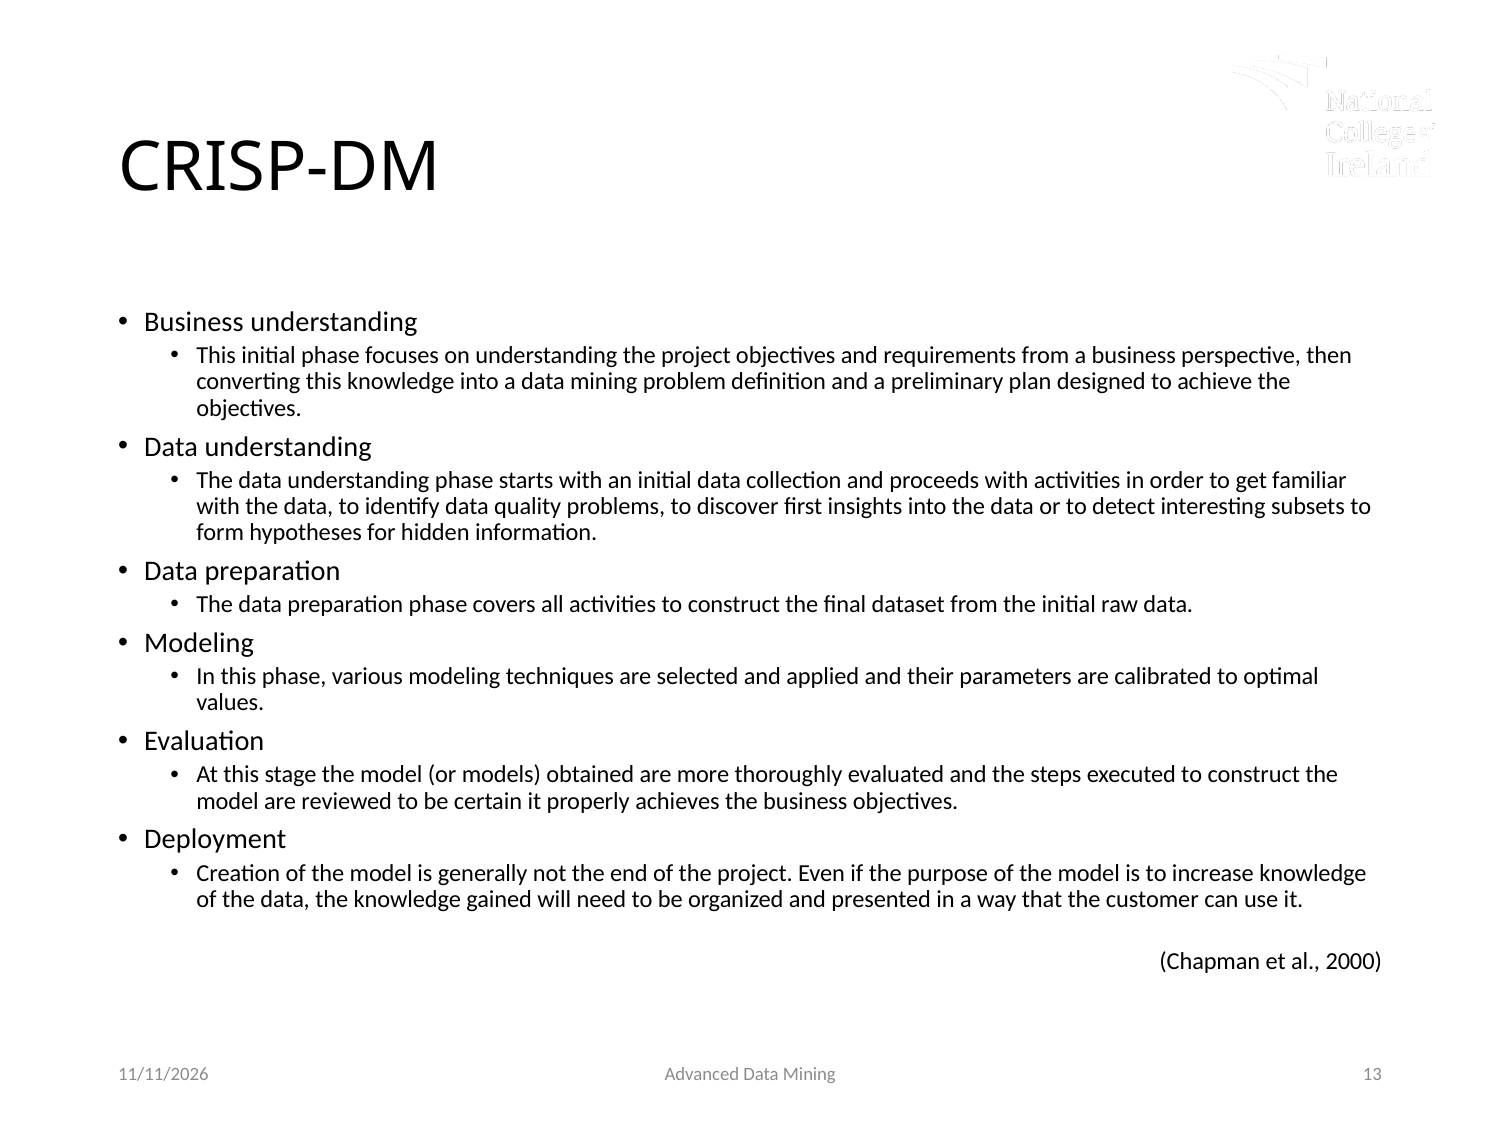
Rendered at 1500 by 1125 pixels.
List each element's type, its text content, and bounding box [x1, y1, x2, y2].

title CRISP-DM [103, 59, 1397, 278]
list Business understanding This initial phase focuses on understanding the project objectives and requirements from a business perspective, then converting this knowledge into a data mining problem definition and a preliminary plan designed to achieve the objectives. Data understanding The data understanding phase starts with an initial data collection and proceeds with activities in order to get familiar with the data, to identify data quality problems, to discover first insights into the data or to detect interesting subsets to form hypotheses for hidden information. Data preparation The data preparation phase covers all activities to construct the final dataset from the initial raw data. Modeling In this phase, various modeling techniques are selected and applied and their parameters are calibrated to optimal values. Evaluation At this stage the model (or models) obtained are more thoroughly evaluated and the steps executed to construct the model are reviewed to be certain it properly achieves the business objectives. Deployment Creation of the model is generally not the end of the project. Even if the purpose of the model is to increase knowledge of the data, the knowledge gained will need to be organized and presented in a way that the customer can use it. (Chapman et al., 2000) [103, 299, 1397, 1014]
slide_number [103, 1042, 441, 1103]
picture [1231, 54, 1436, 178]
footer Advanced Data Mining [496, 1042, 1004, 1103]
slide_number 13 [1059, 1042, 1397, 1103]
